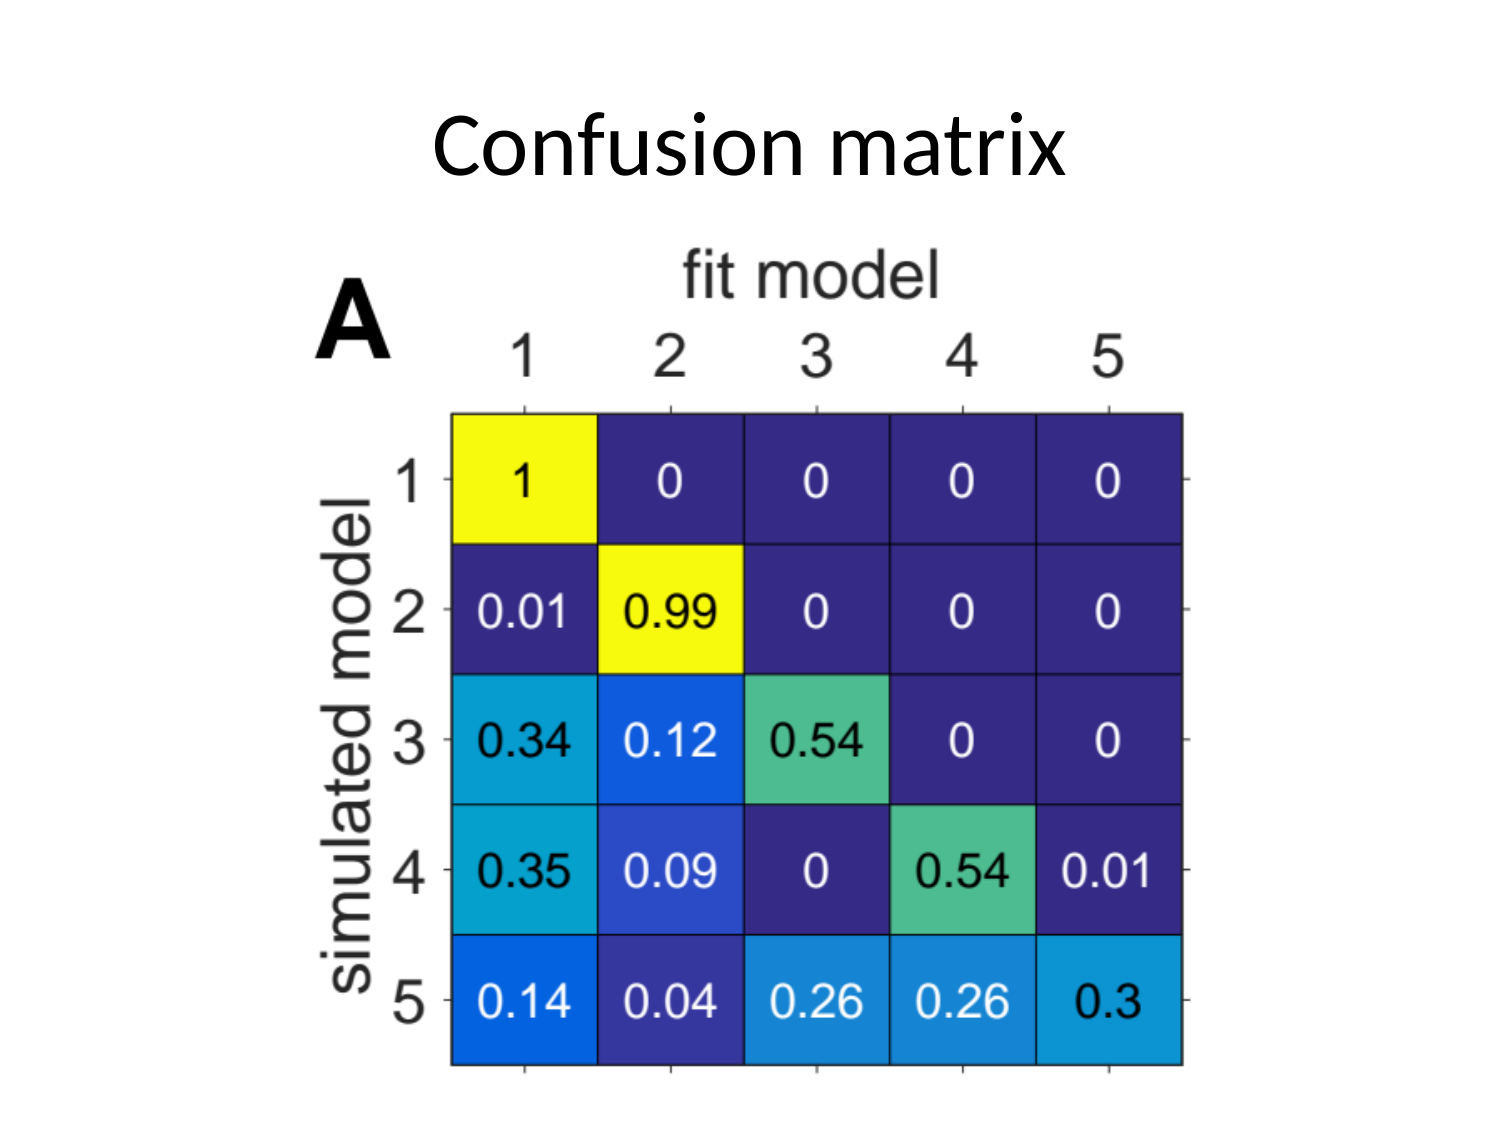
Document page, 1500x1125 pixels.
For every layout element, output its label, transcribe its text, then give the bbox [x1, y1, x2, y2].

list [252, 113, 1259, 1125]
title Confusion matrix [75, 45, 1425, 233]
